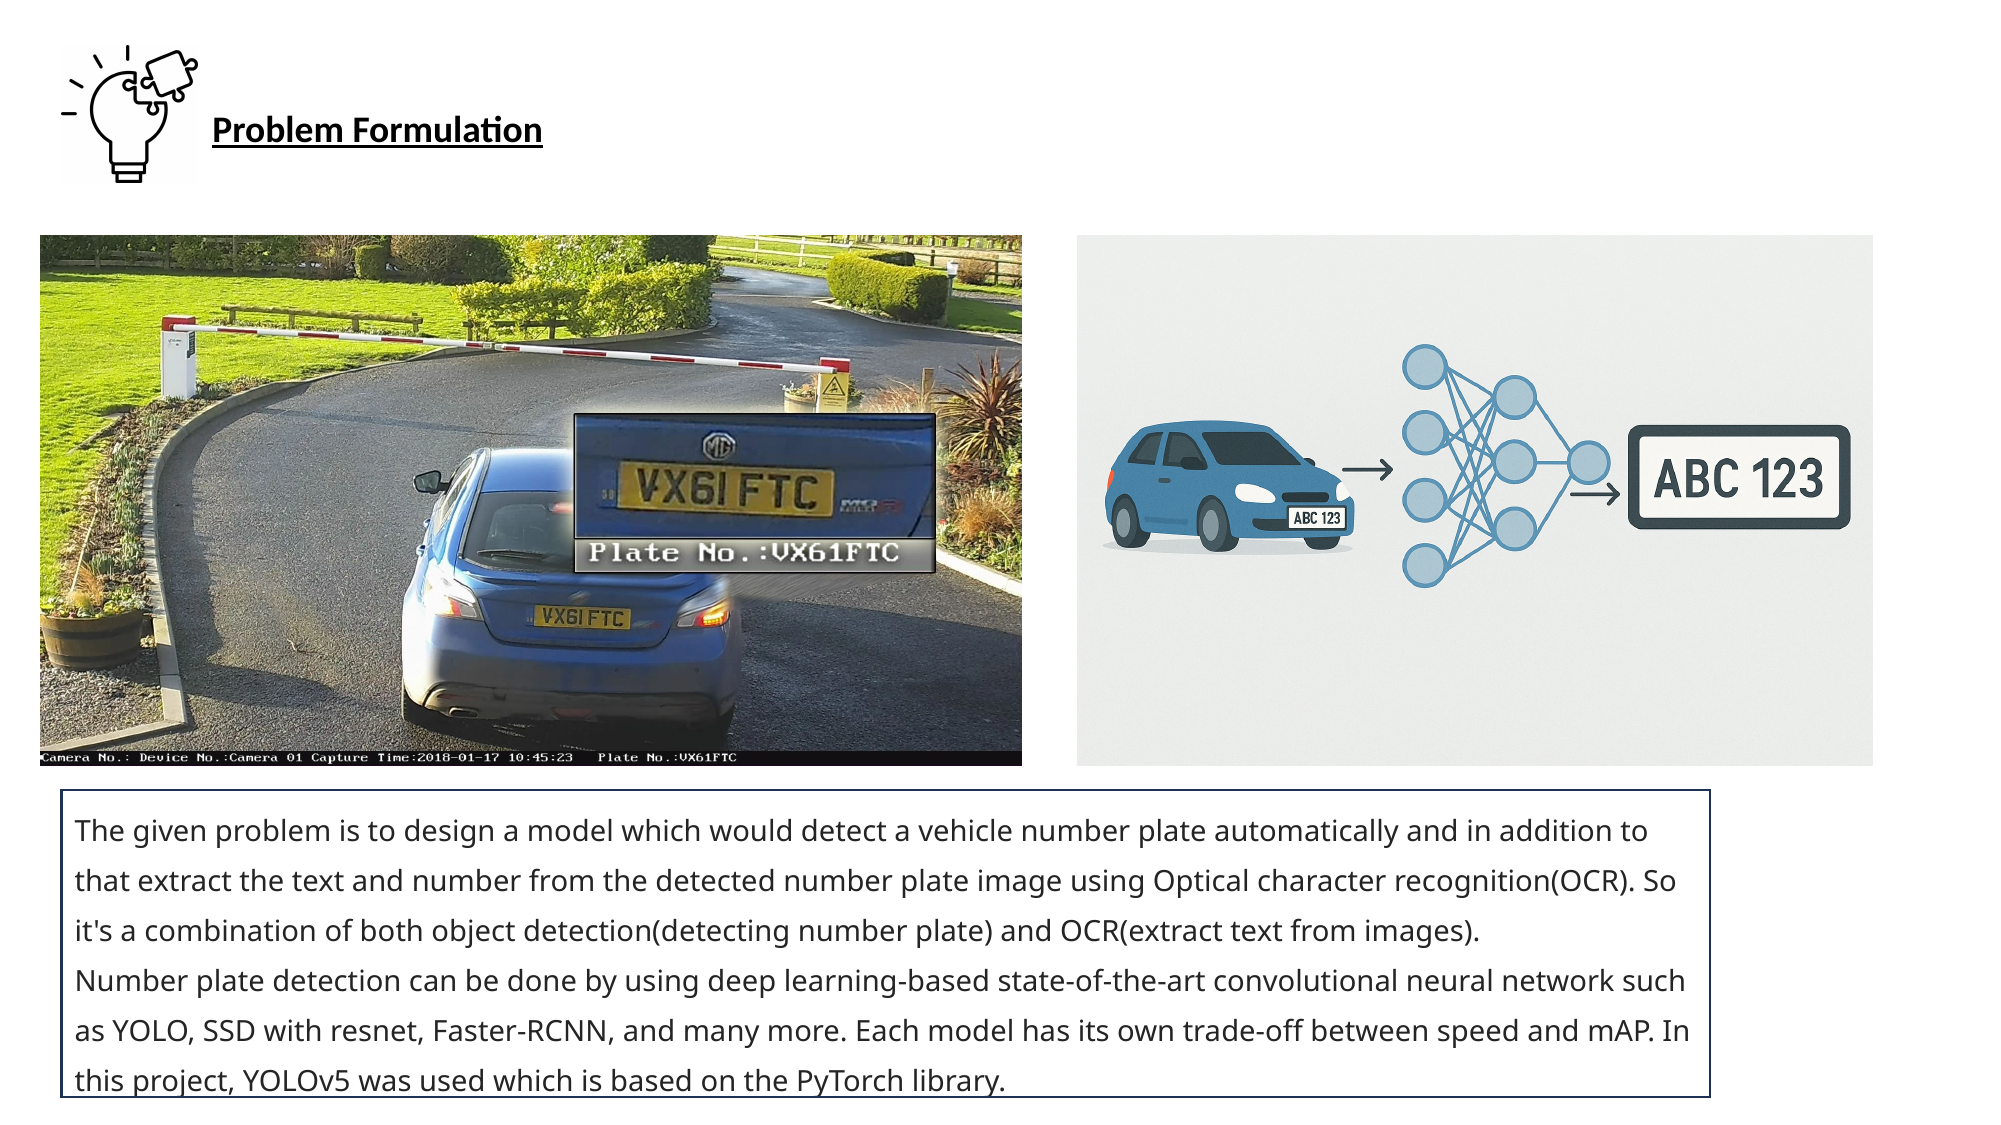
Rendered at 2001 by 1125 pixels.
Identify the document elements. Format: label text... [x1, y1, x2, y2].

picture [61, 45, 198, 184]
text_box [60, 789, 1711, 1098]
picture [40, 235, 1022, 766]
picture [1077, 235, 1873, 766]
text_box Problem Formulation [198, 97, 750, 158]
text_box The given problem is to design a model which would detect a vehicle number plate automatically and in addition to that extract the text and number from the detected number plate image using Optical character recognition(OCR). So it's a combination of both object detection(detecting number plate) and OCR(extract text from images). Number plate detection can be done by using deep learning-based state-of-the-art convolutional neural network such as YOLO, SSD with resnet, Faster-RCNN, and many more. Each model has its own trade-off between speed and mAP. In this project, YOLOv5 was used which is based on the PyTorch library. [59, 789, 1710, 1125]
